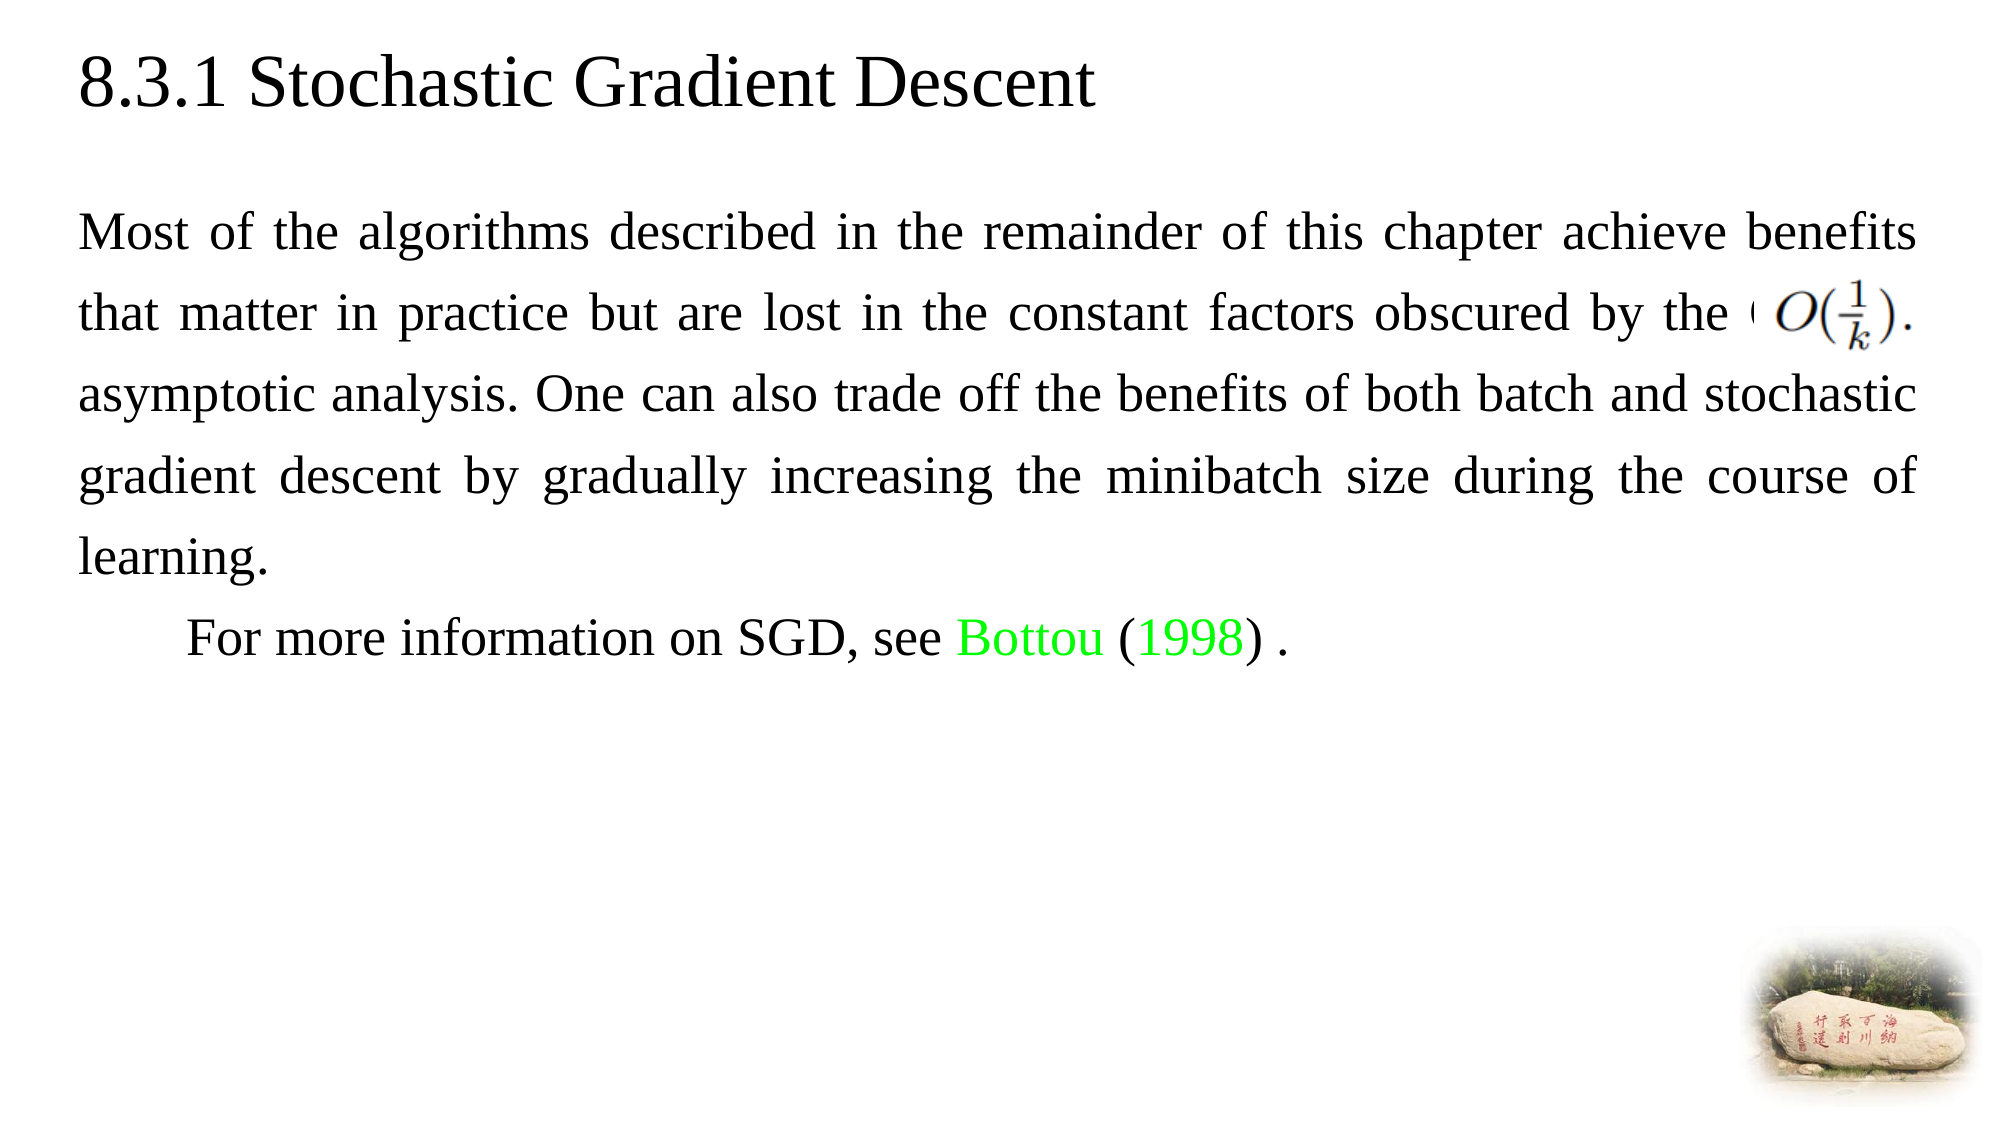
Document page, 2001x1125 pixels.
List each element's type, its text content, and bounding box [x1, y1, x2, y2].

picture [1754, 253, 1926, 355]
title 8.3.1 Stochastic Gradient Descent [63, 21, 1789, 142]
list Most of the algorithms described in the remainder of this chapter achieve benefits that matter in practice but are lost in the constant factors obscured by the O( 1k ) asymptotic analysis. One can also trade off the benefits of both batch and stochastic gradient descent by gradually increasing the minibatch size during the course of learning. For more information on SGD, see Bottou (1998) . [63, 171, 1936, 1014]
picture [1740, 922, 1985, 1107]
